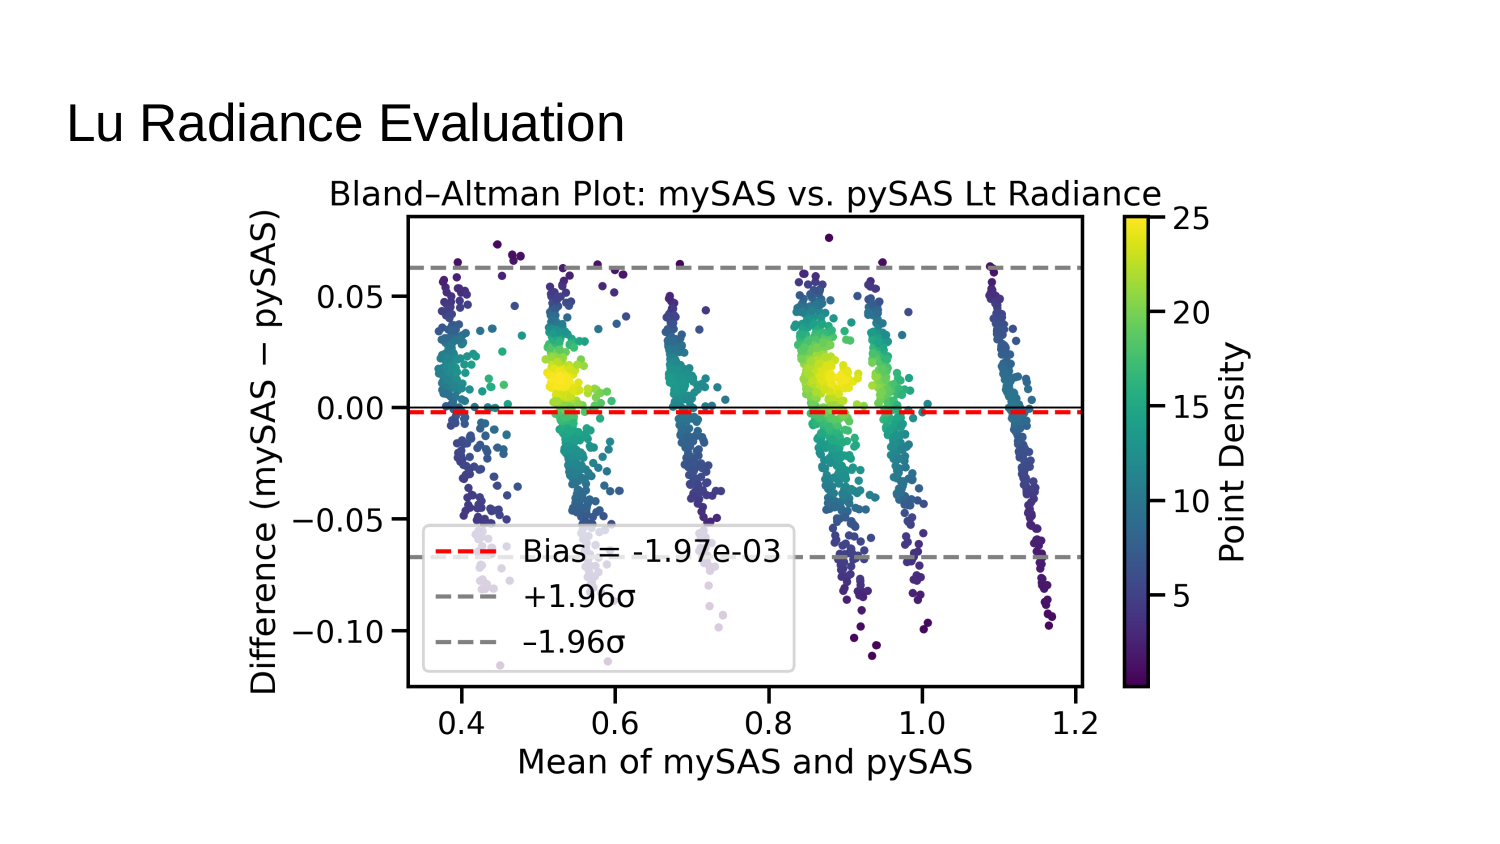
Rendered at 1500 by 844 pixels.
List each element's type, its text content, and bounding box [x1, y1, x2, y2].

title Lu Radiance Evaluation [51, 72, 1449, 167]
picture [235, 166, 1265, 794]
